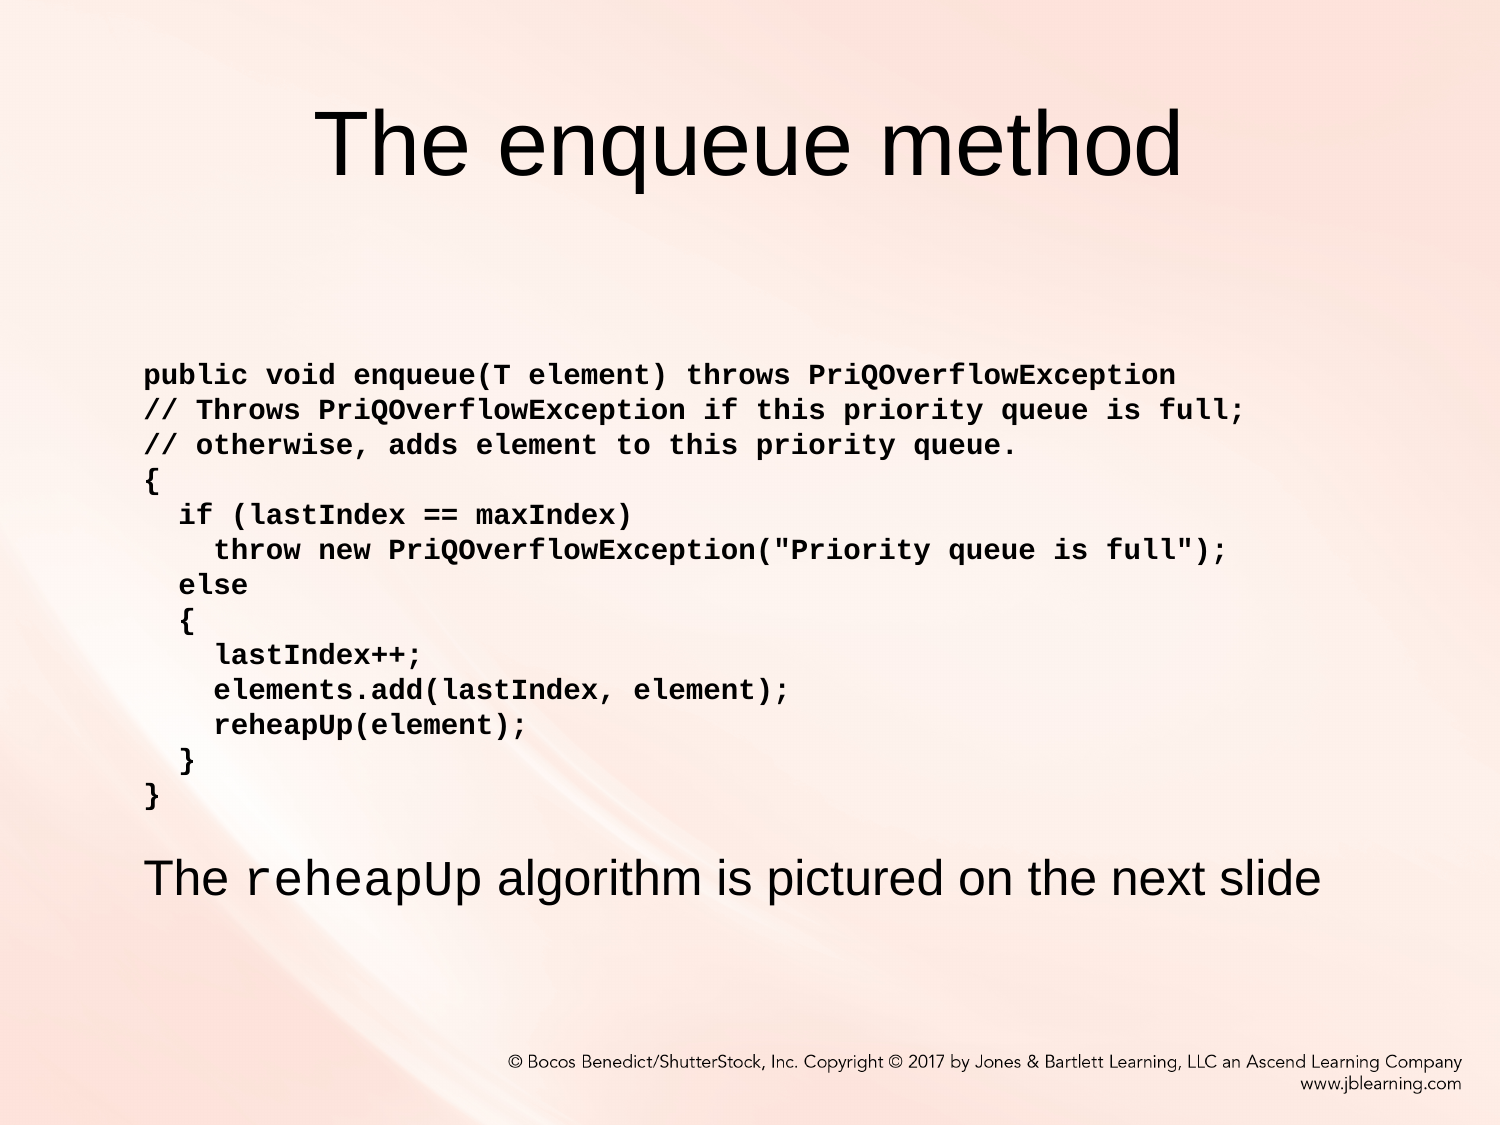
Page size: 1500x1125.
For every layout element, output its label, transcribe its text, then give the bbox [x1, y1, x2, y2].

title The enqueue method [75, 45, 1425, 233]
text_box public void enqueue(T element) throws PriQOverflowException // Throws PriQOverflowException if this priority queue is full; // otherwise, adds element to this priority queue. { if (lastIndex == maxIndex) throw new PriQOverflowException("Priority queue is full"); else { lastIndex++; elements.add(lastIndex, element); reheapUp(element); } } The reheapUp algorithm is pictured on the next slide [128, 348, 1338, 913]
picture [0, 0, 1500, 1125]
